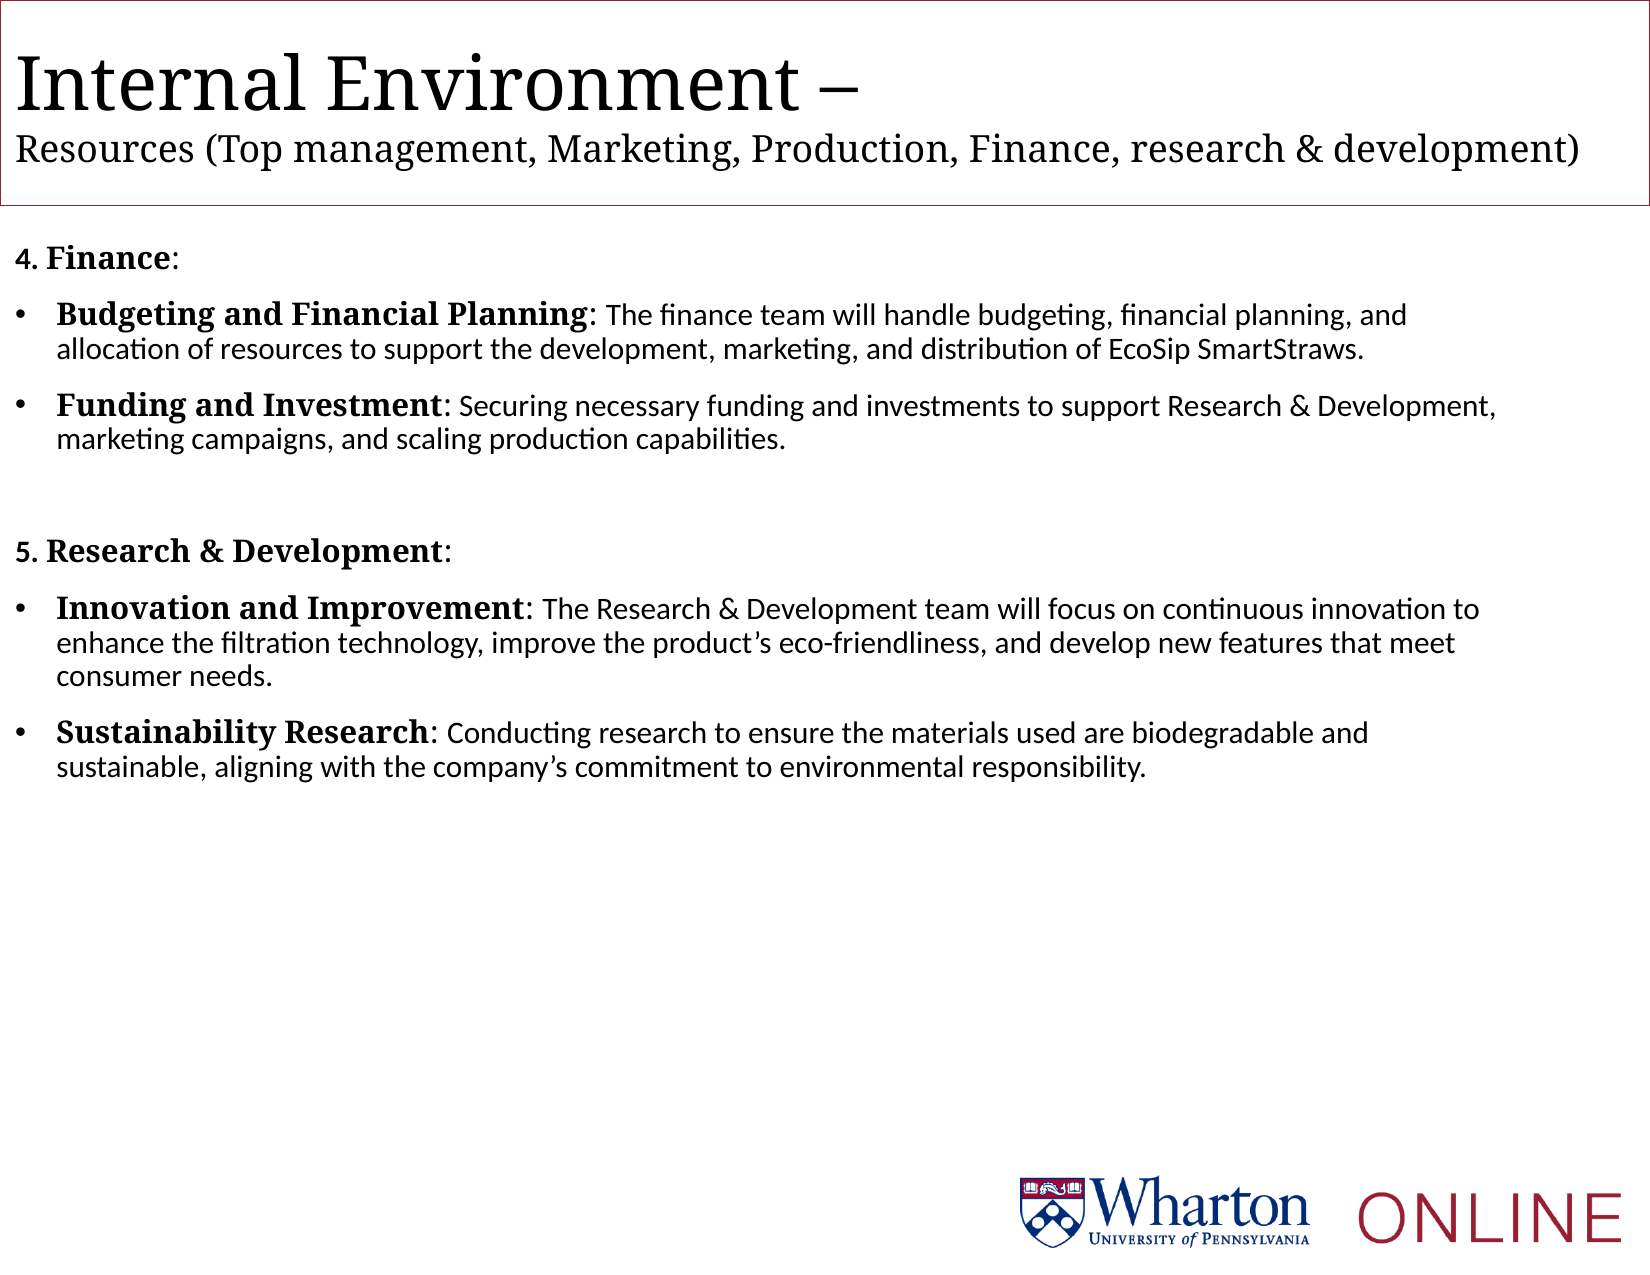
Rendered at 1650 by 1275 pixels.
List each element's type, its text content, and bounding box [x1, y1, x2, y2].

picture [1020, 1175, 1621, 1248]
list 4. Finance: Budgeting and Financial Planning: The finance team will handle budgeting, financial planning, and allocation of resources to support the development, marketing, and distribution of EcoSip SmartStraws. Funding and Investment: Securing necessary funding and investments to support Research & Development, marketing campaigns, and scaling production capabilities. 5. Research & Development: Innovation and Improvement: The Research & Development team will focus on continuous innovation to enhance the filtration technology, improve the product’s eco-friendliness, and develop new features that meet consumer needs. Sustainability Research: Conducting research to ensure the materials used are biodegradable and sustainable, aligning with the company’s commitment to environmental responsibility. [0, 234, 1544, 1248]
title Internal Environment – Resources (Top management, Marketing, Production, Finance, research & development) [0, 0, 1650, 206]
